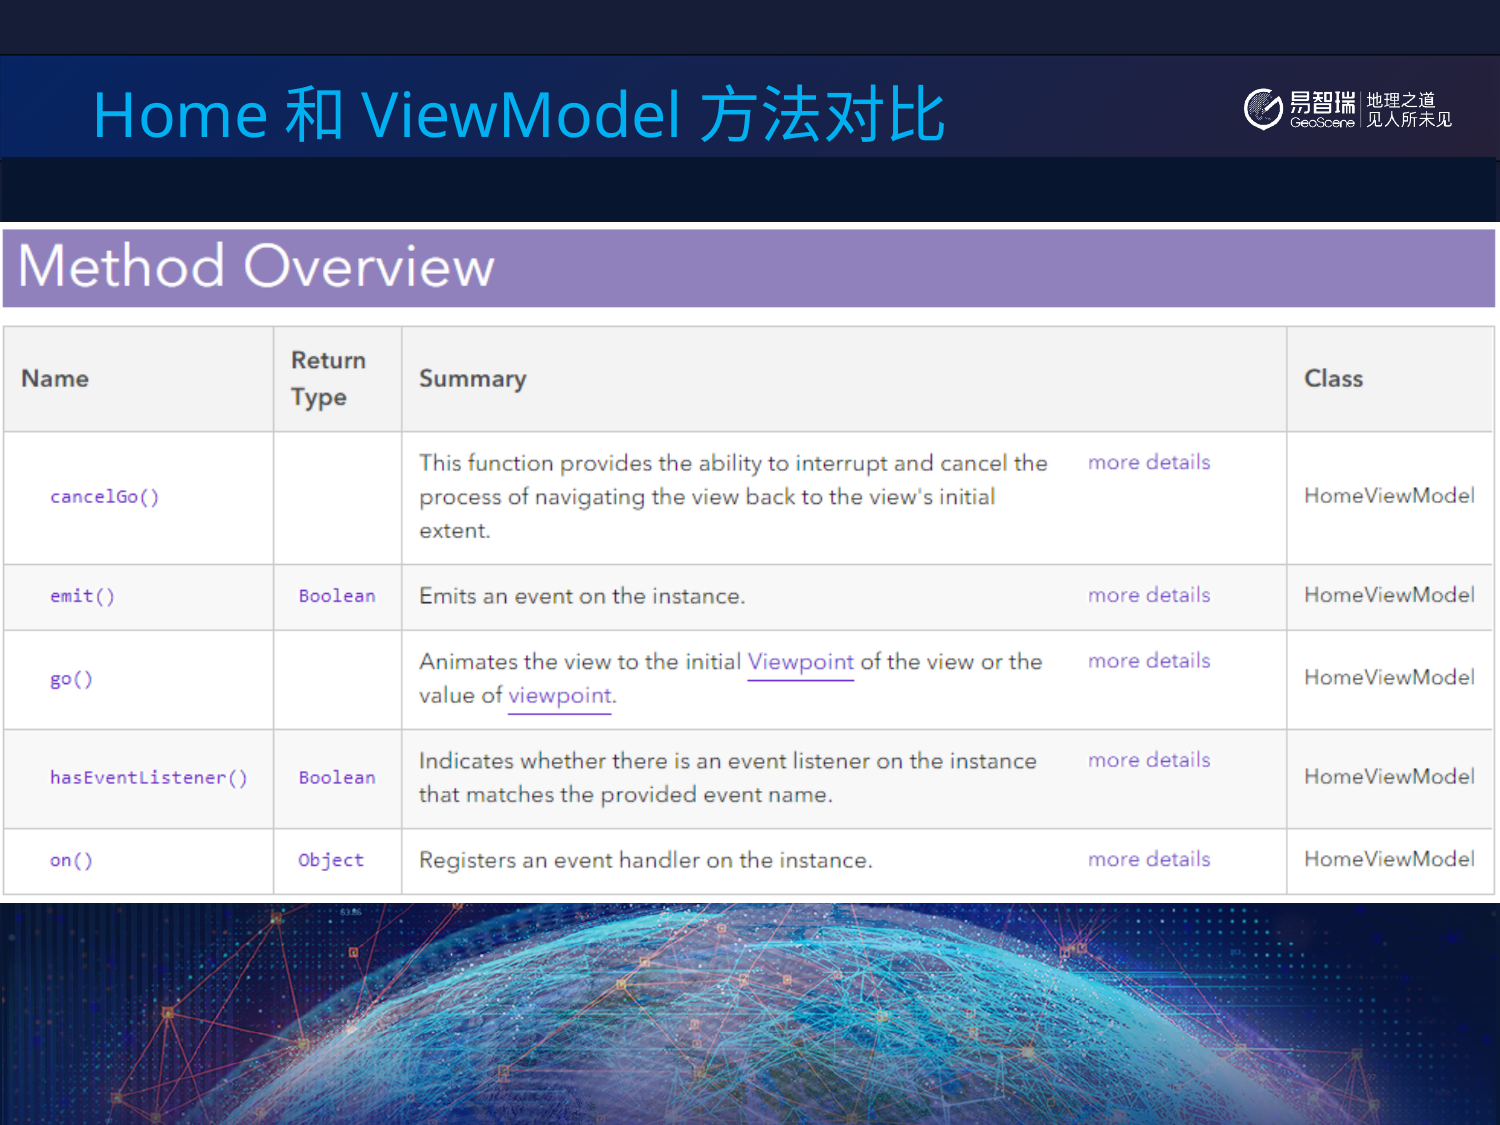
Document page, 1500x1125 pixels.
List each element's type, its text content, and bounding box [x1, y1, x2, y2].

picture [0, 157, 1500, 1125]
picture [1236, 80, 1459, 138]
title Home和ViewModel方法对比 [77, 67, 1216, 156]
